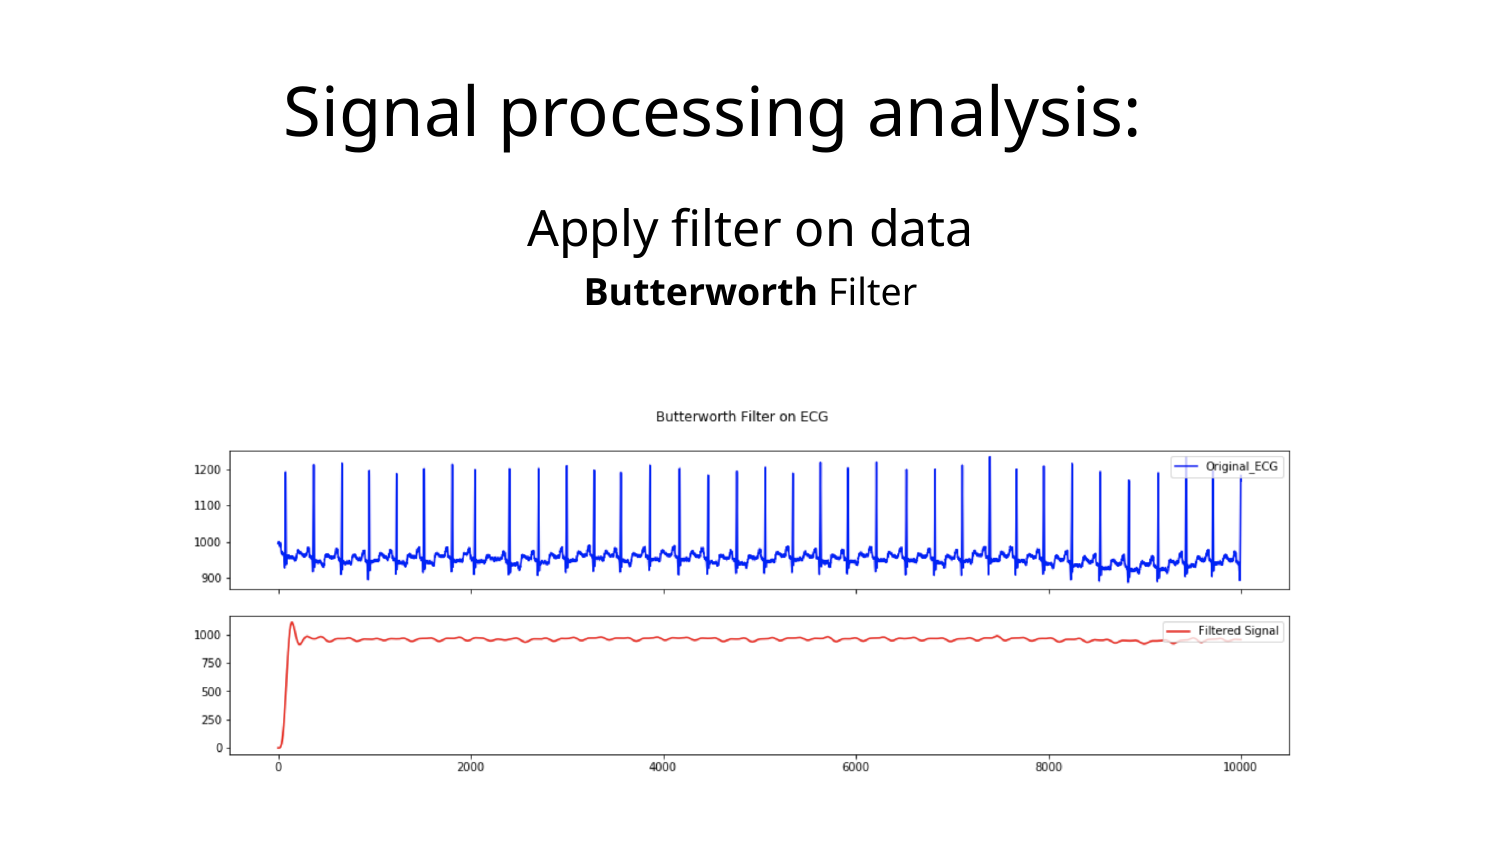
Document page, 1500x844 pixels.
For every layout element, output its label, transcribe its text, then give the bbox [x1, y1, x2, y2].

list Apply filter on data Butterworth Filter [446, 198, 1054, 400]
picture [189, 401, 1311, 792]
text_box Signal processing analysis: [272, 31, 1228, 198]
